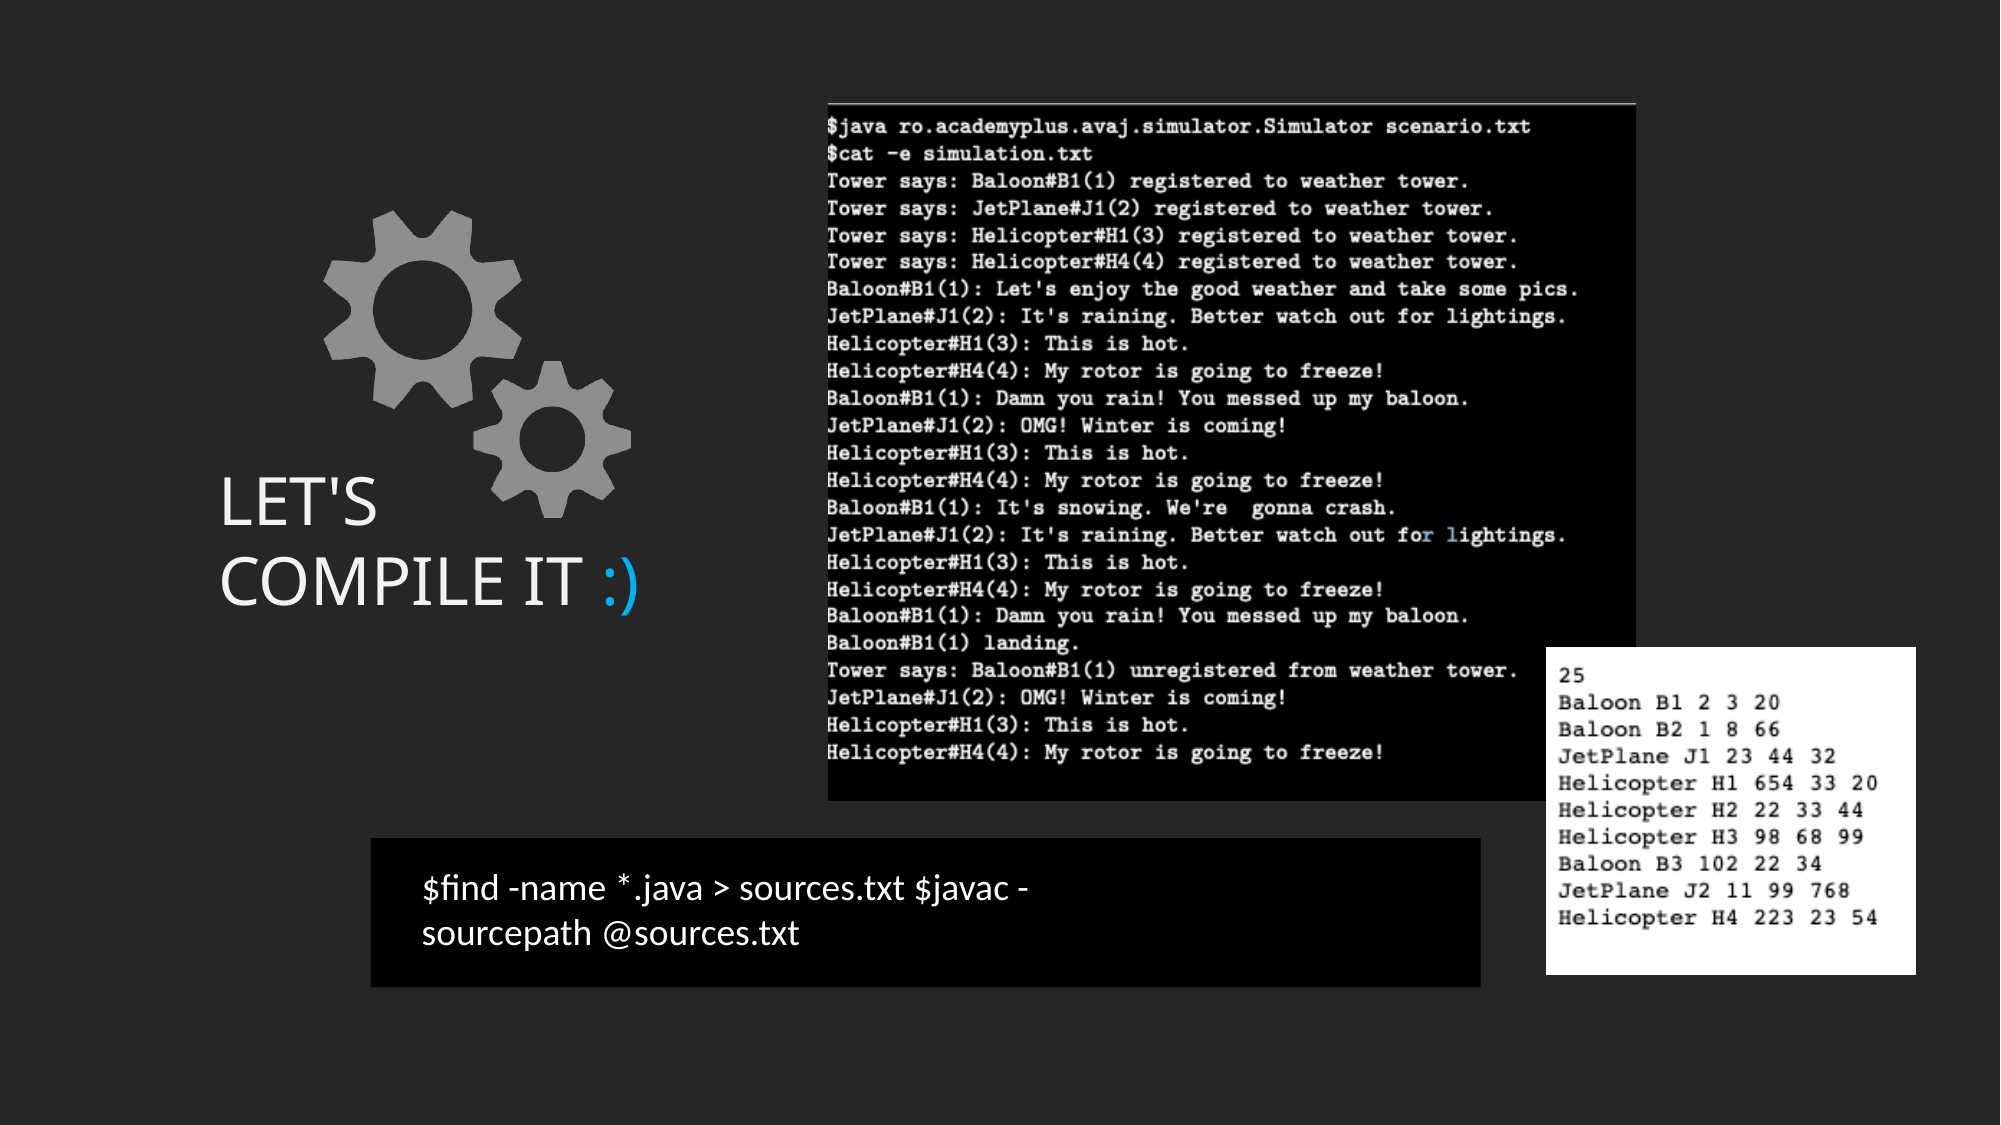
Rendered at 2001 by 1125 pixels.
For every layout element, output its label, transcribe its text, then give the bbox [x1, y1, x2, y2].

text_box [370, 837, 1482, 988]
text_box $find -name *.java > sources.txt $javac -sourcepath @sources.txt [406, 855, 1145, 961]
picture [323, 210, 631, 518]
text_box LET'S COMPILE IT :) [203, 451, 772, 627]
picture [827, 103, 1916, 975]
